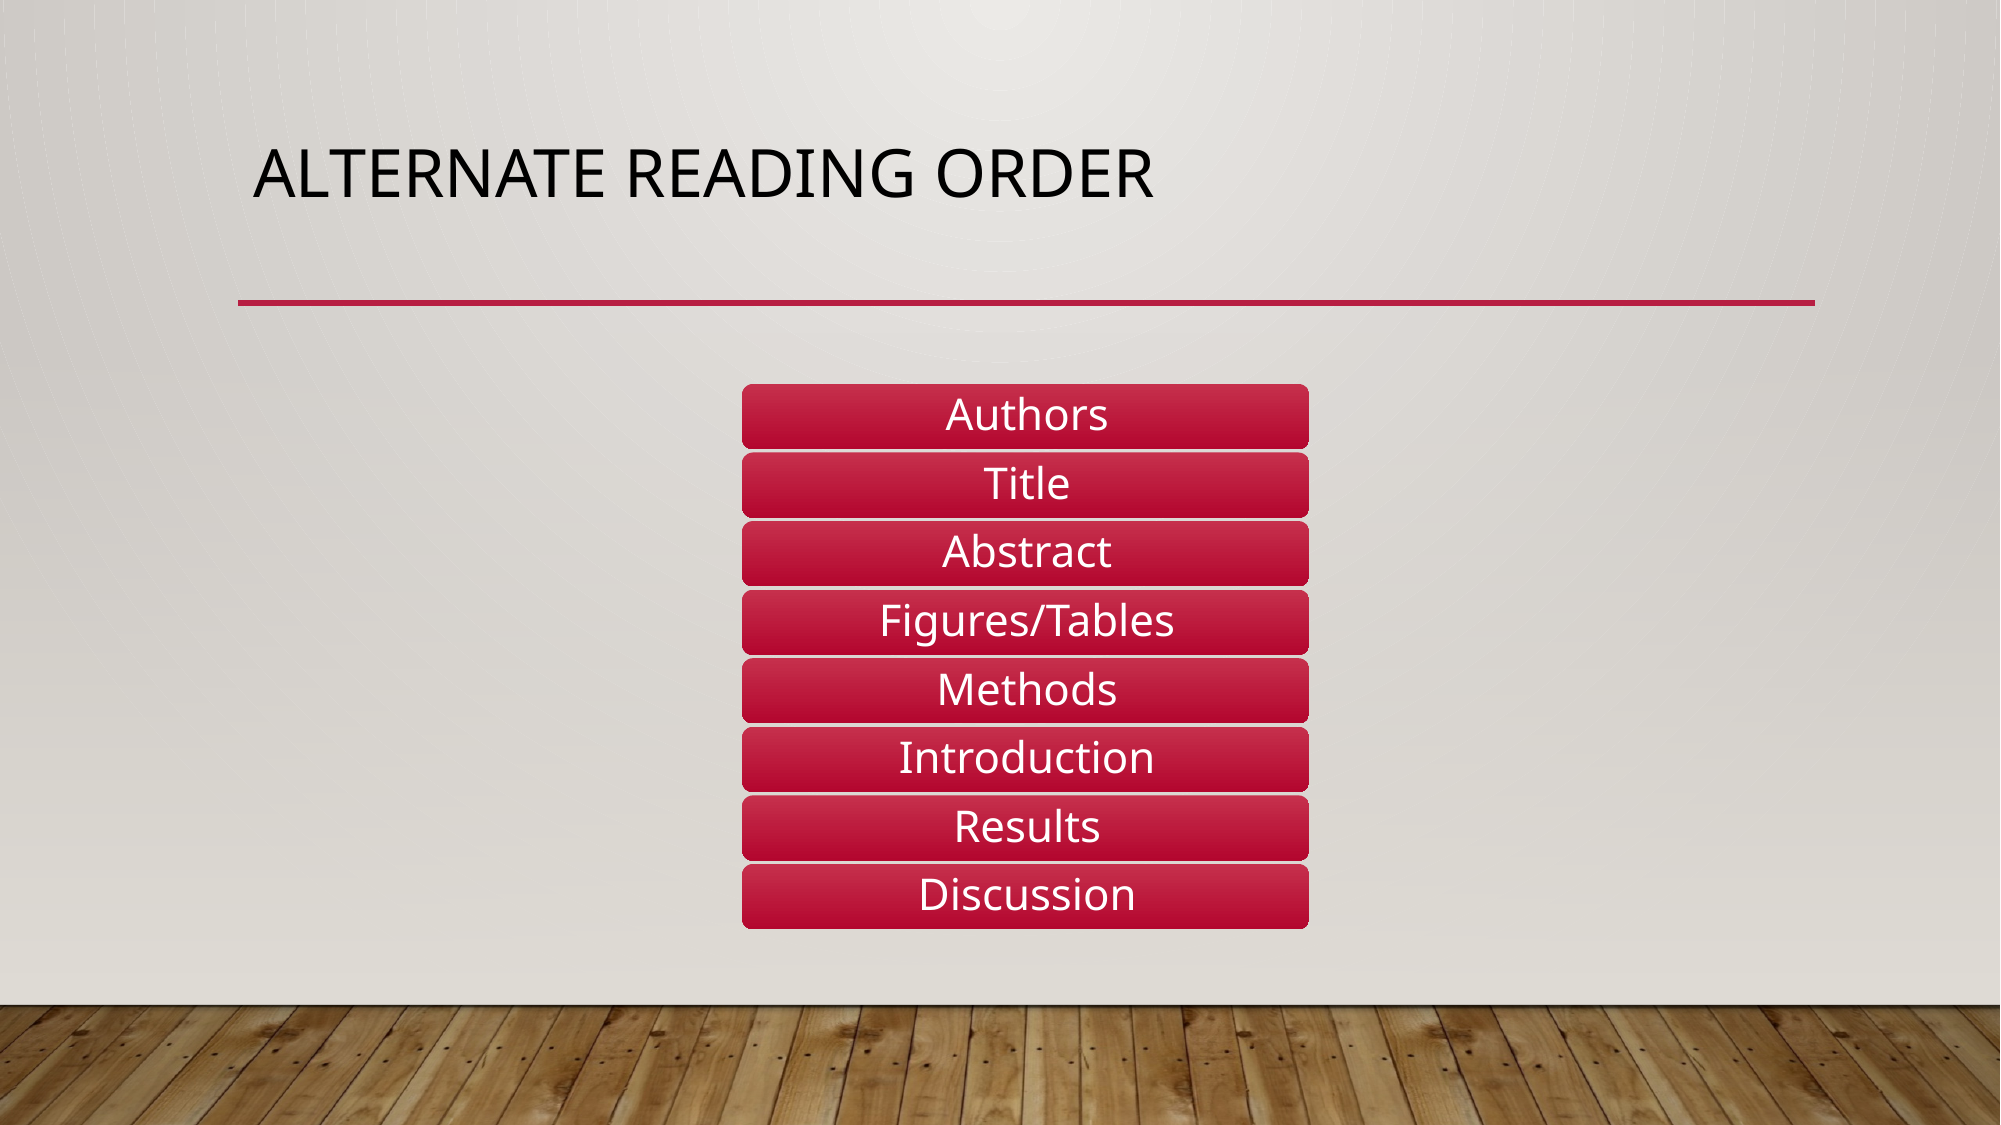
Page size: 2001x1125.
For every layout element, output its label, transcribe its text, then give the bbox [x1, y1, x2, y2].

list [237, 383, 1814, 930]
title Alternate Reading Order [238, 131, 1814, 305]
picture [0, 1005, 2000, 1125]
